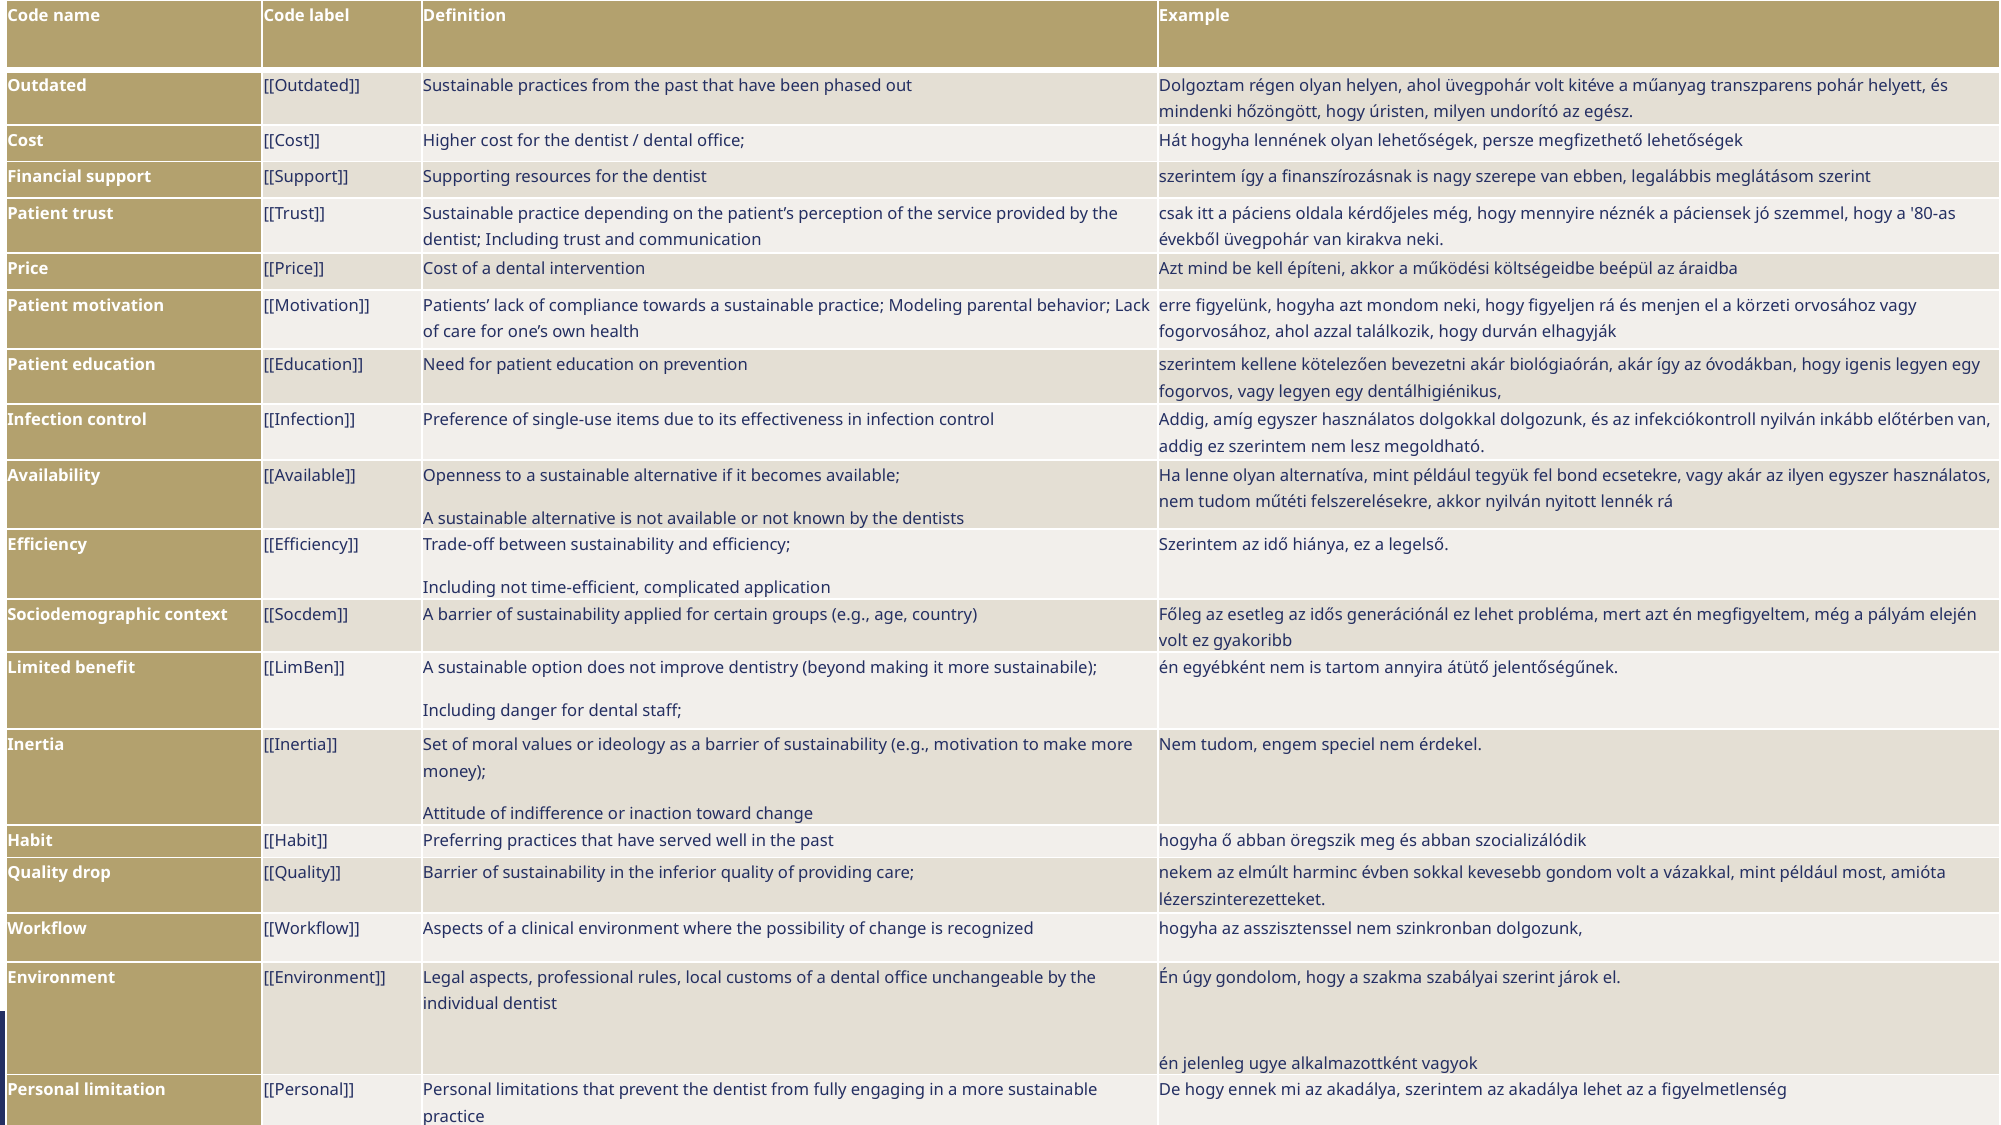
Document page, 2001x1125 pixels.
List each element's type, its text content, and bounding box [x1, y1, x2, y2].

table_cell [[Available]] [263, 461, 421, 528]
table_cell Higher cost for the dentist / dental office; [423, 126, 1157, 161]
table_cell Workflow [7, 914, 261, 961]
table_cell [[Efficiency]] [263, 530, 421, 598]
table_cell [[Personal]] [263, 1075, 421, 1125]
table_cell [[Workflow]] [263, 914, 421, 961]
table_cell Legal aspects, professional rules, local customs of a dental office unchangeable by the individual dentist [423, 963, 1157, 1074]
table_cell Inertia [7, 730, 261, 824]
table_cell Quality drop [7, 858, 261, 912]
table_cell nekem az elmúlt harminc évben sokkal kevesebb gondom volt a vázakkal, mint például most, amióta lézerszinterezetteket. [1159, 858, 1999, 912]
table_cell Openness to a sustainable alternative if it becomes available; A sustainable alternative is not available or not known by the dentists [423, 461, 1157, 528]
table_cell [[Cost]] [263, 126, 421, 161]
table_cell Sociodemographic context [7, 600, 261, 651]
table_cell [[LimBen]] [263, 653, 421, 728]
table_cell Cost of a dental intervention [423, 254, 1157, 289]
table_cell Sustainable practices from the past that have been phased out [423, 73, 1157, 124]
table_cell Aspects of a clinical environment where the possibility of change is recognized [423, 914, 1157, 961]
table_cell Barrier of sustainability in the inferior quality of providing care; [423, 858, 1157, 912]
table_cell Dolgoztam régen olyan helyen, ahol üvegpohár volt kitéve a műanyag transzparens pohár helyett, és mindenki hőzöngött, hogy úristen, milyen undorító az egész. [1159, 73, 1999, 124]
table_cell Patient trust [7, 199, 261, 252]
table_cell Preference of single-use items due to its effectiveness in infection control [423, 405, 1157, 459]
table_cell Patient education [7, 350, 261, 403]
table_header Code label [263, 1, 421, 67]
table_cell De hogy ennek mi az akadálya, szerintem az akadálya lehet az a figyelmetlenség [1159, 1075, 1999, 1125]
table_cell Price [7, 254, 261, 289]
table_cell Nem tudom, engem speciel nem érdekel. [1159, 730, 1999, 824]
table_cell Personal limitation [7, 1075, 261, 1125]
table_cell hogyha az asszisztenssel nem szinkronban dolgozunk, [1159, 914, 1999, 961]
table_cell Efficiency [7, 530, 261, 598]
table_cell Personal limitations that prevent the dentist from fully engaging in a more sustainable practice [423, 1075, 1157, 1125]
table_cell [[Outdated]] [263, 73, 421, 124]
table_cell Supporting resources for the dentist [423, 162, 1157, 197]
table_cell [[Quality]] [263, 858, 421, 912]
table_cell hogyha ő abban öregszik meg és abban szocializálódik [1159, 826, 1999, 857]
table_cell Infection control [7, 405, 261, 459]
table_cell Cost [7, 126, 261, 161]
table_header Code name [7, 1, 261, 67]
table_cell szerintem így a finanszírozásnak is nagy szerepe van ebben, legalábbis meglátásom szerint [1159, 162, 1999, 197]
table_cell A sustainable option does not improve dentistry (beyond making it more sustainabile); Including danger for dental staff; [423, 653, 1157, 728]
table_cell [[Environment]] [263, 963, 421, 1074]
table_cell [[Motivation]] [263, 291, 421, 348]
table_cell Habit [7, 826, 261, 857]
table_cell szerintem kellene kötelezően bevezetni akár biológiaórán, akár így az óvodákban, hogy igenis legyen egy fogorvos, vagy legyen egy dentálhigiénikus, [1159, 350, 1999, 403]
table_cell Főleg az esetleg az idős generációnál ez lehet probléma, mert azt én megfigyeltem, még a pályám elején volt ez gyakoribb [1159, 600, 1999, 651]
table_cell Financial support [7, 162, 261, 197]
table_cell [[Inertia]] [263, 730, 421, 824]
table_cell [[Habit]] [263, 826, 421, 857]
table_cell Hát hogyha lennének olyan lehetőségek, persze megfizethető lehetőségek [1159, 126, 1999, 161]
table_cell Patient motivation [7, 291, 261, 348]
table_header Definition [423, 1, 1157, 67]
table_cell Én úgy gondolom, hogy a szakma szabályai szerint járok el. én jelenleg ugye alkalmazottként vagyok [1159, 963, 1999, 1074]
table_cell Addig, amíg egyszer használatos dolgokkal dolgozunk, és az infekciókontroll nyilván inkább előtérben van, addig ez szerintem nem lesz megoldható. [1159, 405, 1999, 459]
table_cell Environment [7, 963, 261, 1074]
table_cell Szerintem az idő hiánya, ez a legelső. [1159, 530, 1999, 598]
table_cell Outdated [7, 73, 261, 124]
table_cell én egyébként nem is tartom annyira átütő jelentőségűnek. [1159, 653, 1999, 728]
table_cell Set of moral values or ideology as a barrier of sustainability (e.g., motivation to make more money); Attitude of indifference or inaction toward change [423, 730, 1157, 824]
table_cell Preferring practices that have served well in the past [423, 826, 1157, 857]
table_cell Trade-off between sustainability and efficiency; Including not time-efficient, complicated application [423, 530, 1157, 598]
table_cell Limited benefit [7, 653, 261, 728]
table_cell csak itt a páciens oldala kérdőjeles még, hogy mennyire néznék a páciensek jó szemmel, hogy a '80-as évekből üvegpohár van kirakva neki. [1159, 199, 1999, 252]
table_cell erre figyelünk, hogyha azt mondom neki, hogy figyeljen rá és menjen el a körzeti orvosához vagy fogorvosához, ahol azzal találkozik, hogy durván elhagyják [1159, 291, 1999, 348]
table_cell Azt mind be kell építeni, akkor a működési költségeidbe beépül az áraidba [1159, 254, 1999, 289]
table_cell [[Education]] [263, 350, 421, 403]
table_cell [[Support]] [263, 162, 421, 197]
table_cell [[Trust]] [263, 199, 421, 252]
table_header Example [1159, 1, 1999, 67]
table_cell [[Socdem]] [263, 600, 421, 651]
table_cell [[Price]] [263, 254, 421, 289]
table_cell Availability [7, 461, 261, 528]
table_cell Sustainable practice depending on the patient’s perception of the service provided by the dentist; Including trust and communication [423, 199, 1157, 252]
table_cell [[Infection]] [263, 405, 421, 459]
table_cell Patients’ lack of compliance towards a sustainable practice; Modeling parental behavior; Lack of care for one’s own health [423, 291, 1157, 348]
table_cell Need for patient education on prevention [423, 350, 1157, 403]
table_cell A barrier of sustainability applied for certain groups (e.g., age, country) [423, 600, 1157, 651]
table_cell Ha lenne olyan alternatíva, mint például tegyük fel bond ecsetekre, vagy akár az ilyen egyszer használatos, nem tudom műtéti felszerelésekre, akkor nyilván nyitott lennék rá [1159, 461, 1999, 528]
